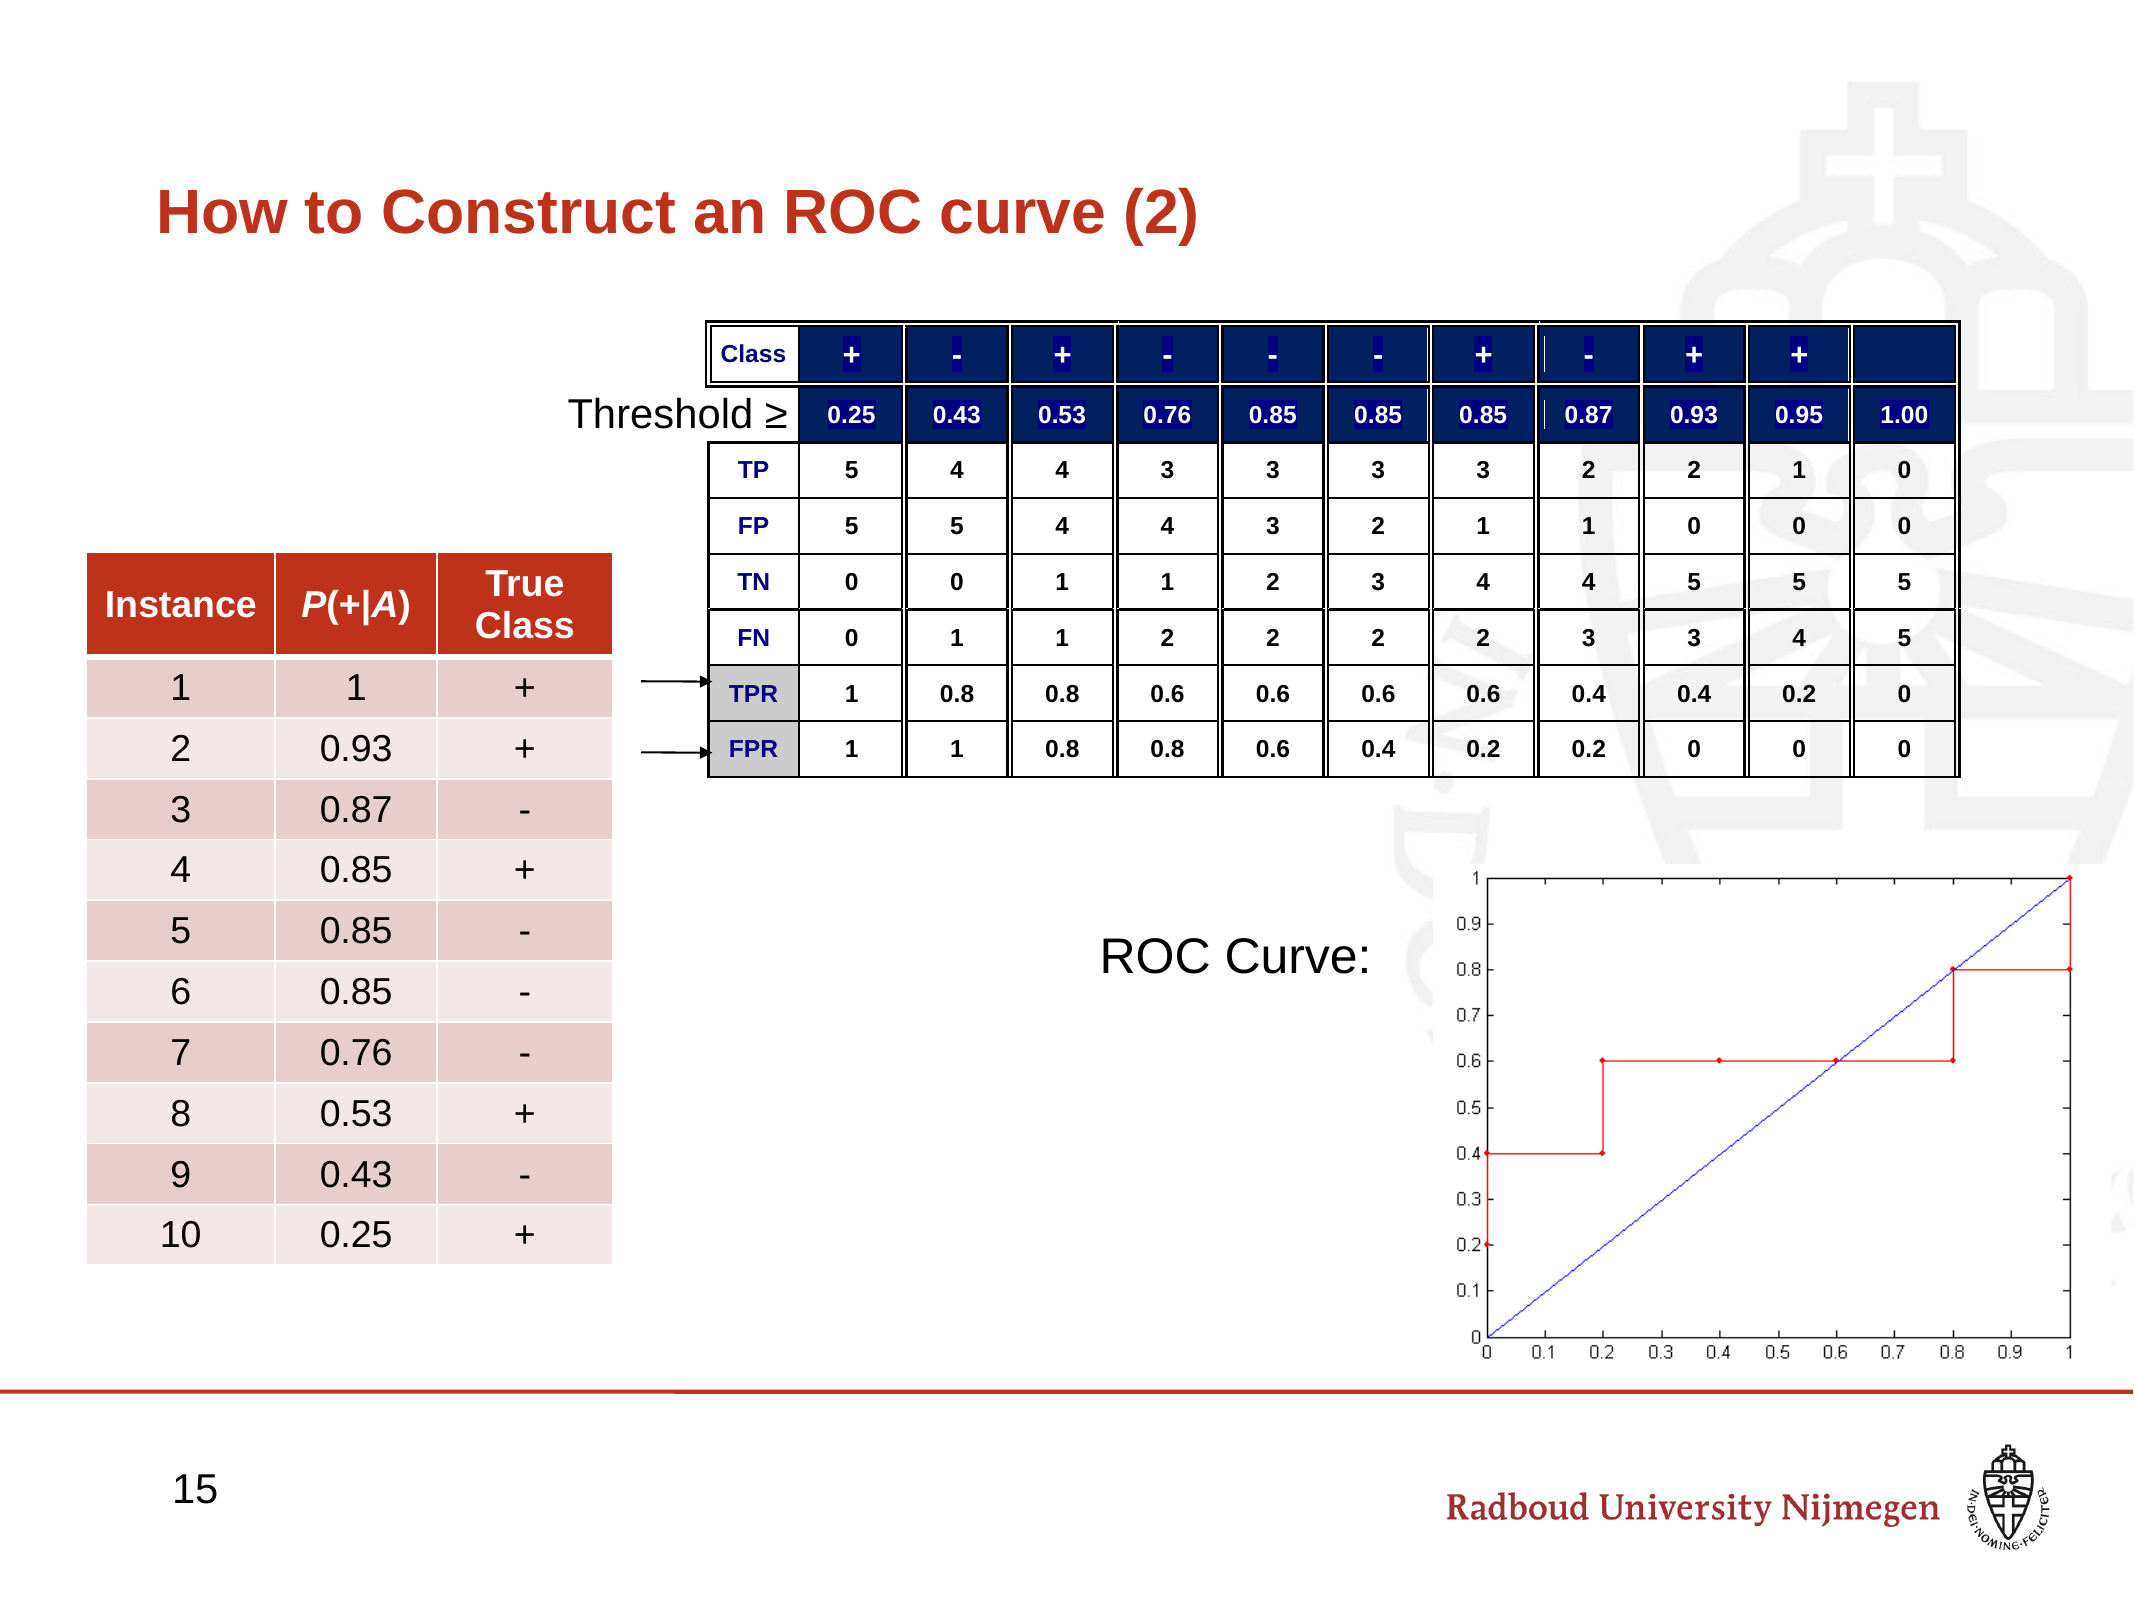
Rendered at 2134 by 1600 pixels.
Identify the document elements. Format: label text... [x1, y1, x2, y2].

table_cell 0.85 [276, 962, 436, 1021]
table_cell 9 [87, 1144, 274, 1204]
table_cell - [438, 1144, 612, 1204]
table_cell 0.43 [276, 1144, 436, 1204]
table_cell + [438, 1205, 612, 1264]
table_cell - [438, 962, 612, 1021]
table_cell 1 [87, 660, 274, 717]
picture [0, 1394, 2134, 1600]
table_cell 0.53 [276, 1084, 436, 1143]
slide_number 15 [157, 1444, 655, 1530]
table_cell 6 [87, 962, 274, 1021]
table_cell 2 [87, 719, 274, 778]
table_cell + [438, 1084, 612, 1143]
table_cell 4 [87, 840, 274, 899]
title How to Construct an ROC curve (2) [147, 162, 1961, 336]
table_cell 7 [87, 1023, 274, 1082]
table_cell 0.93 [276, 719, 436, 778]
table_cell + [438, 840, 612, 899]
table_cell - [438, 780, 612, 839]
table_cell 0.25 [276, 1205, 436, 1264]
table_cell 3 [87, 780, 274, 839]
picture [0, 0, 2134, 1389]
table_cell + [438, 719, 541, 778]
table_cell - [438, 1023, 612, 1082]
table_cell 0.76 [276, 1023, 436, 1082]
table_header P(+|A) [276, 553, 436, 654]
table_cell 0.85 [276, 840, 436, 899]
table_header Instance [87, 553, 274, 654]
table_cell 5 [87, 901, 274, 960]
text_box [546, 320, 1977, 800]
table_cell 0.87 [276, 780, 436, 839]
table_cell - [438, 901, 612, 960]
table_cell 0.85 [276, 901, 436, 960]
table_cell 8 [87, 1084, 274, 1143]
table_cell + [438, 660, 541, 717]
table_cell 10 [87, 1205, 274, 1264]
table_cell 1 [276, 660, 436, 717]
table_header True Class [438, 553, 541, 654]
text_box ROC Curve: [1078, 912, 1398, 994]
